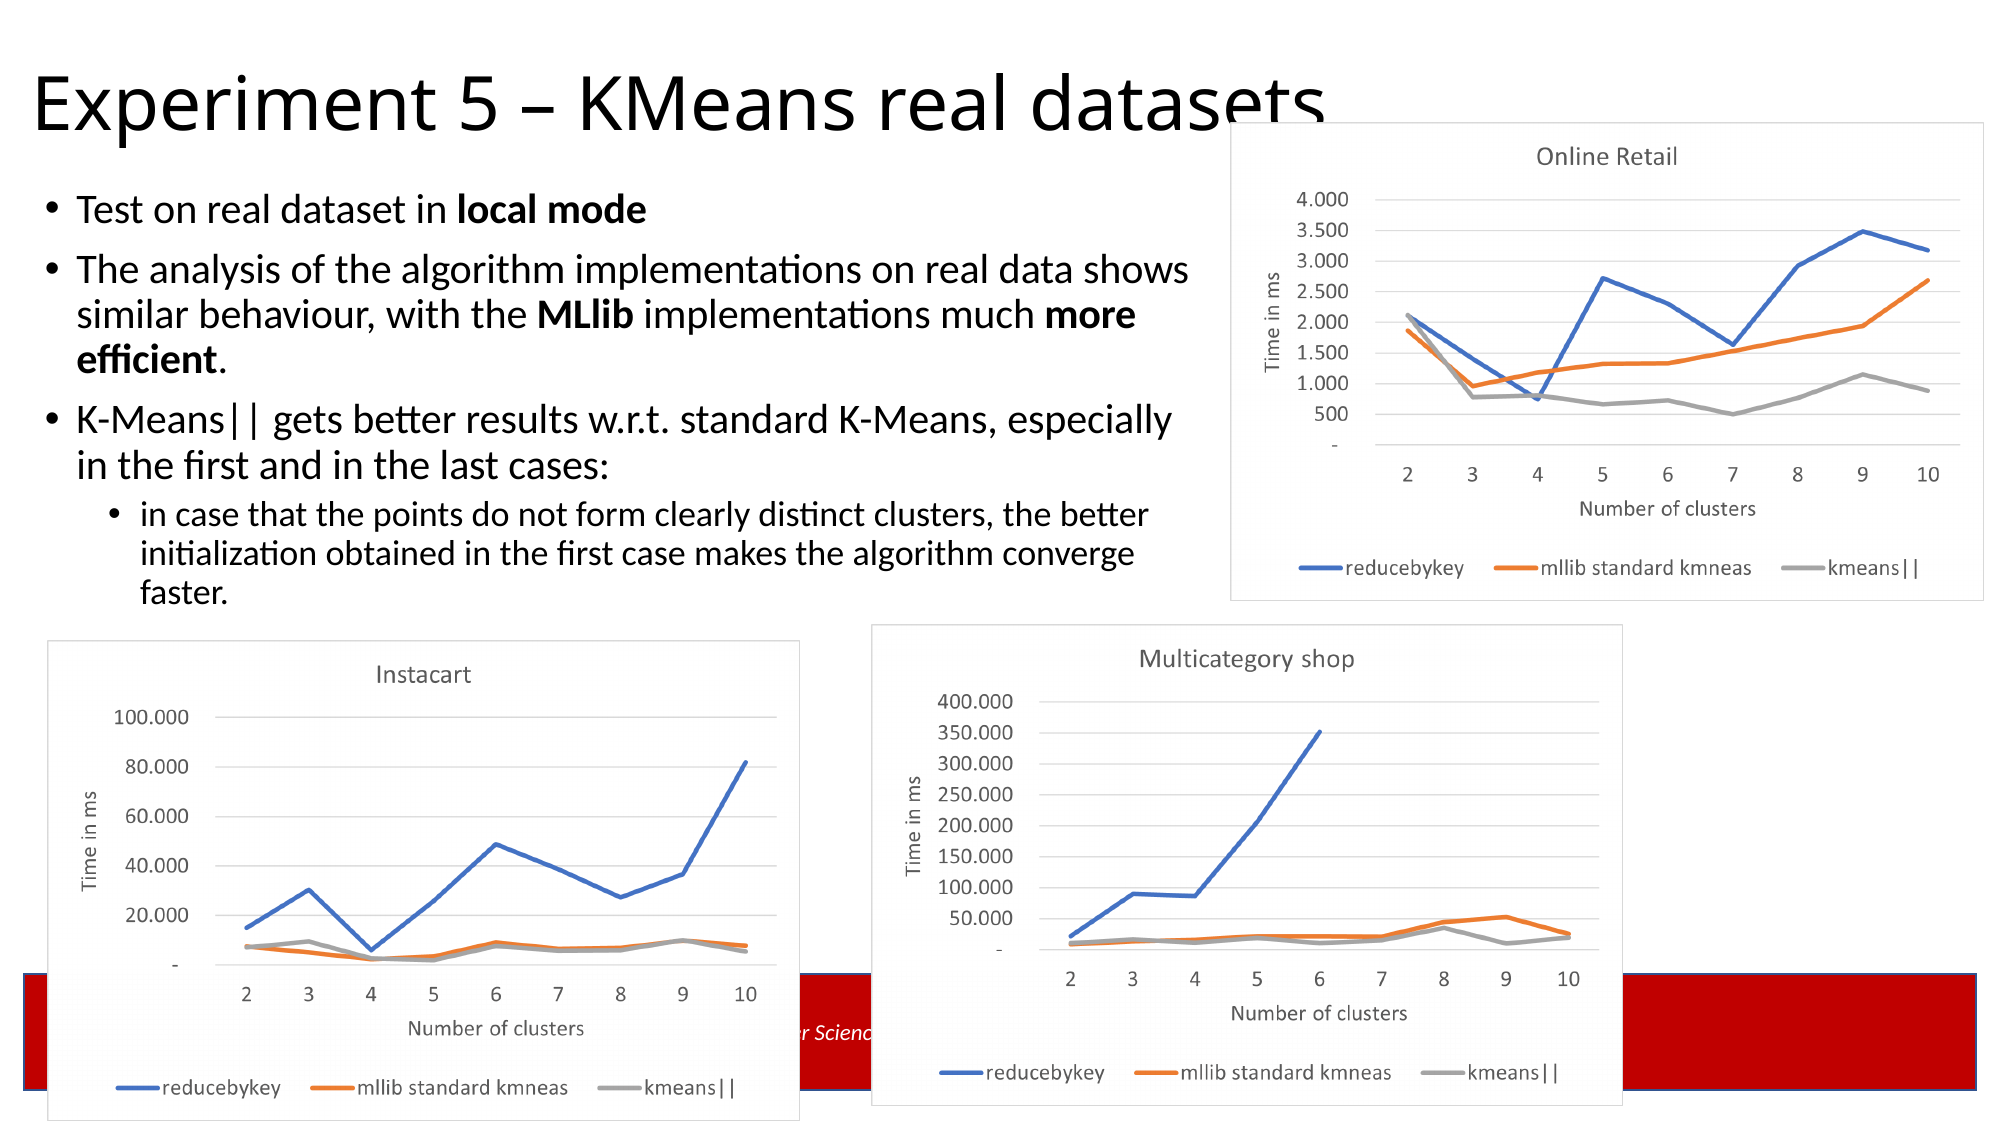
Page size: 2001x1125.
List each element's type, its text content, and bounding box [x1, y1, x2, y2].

picture [1229, 122, 1984, 601]
title Experiment 5 – KMeans real datasets [16, 0, 1742, 216]
picture [47, 640, 800, 1122]
picture [871, 624, 1623, 1106]
list Test on real dataset in local mode The analysis of the algorithm implementations on real data shows similar behaviour, with the MLlib implementations much more efficient. K-Means|| gets better results w.r.t. standard K-Means, especially in the first and in the last cases: in case that the points do not form clearly distinct clusters, the better initialization obtained in the first case makes the algorithm converge faster. [29, 179, 1210, 625]
